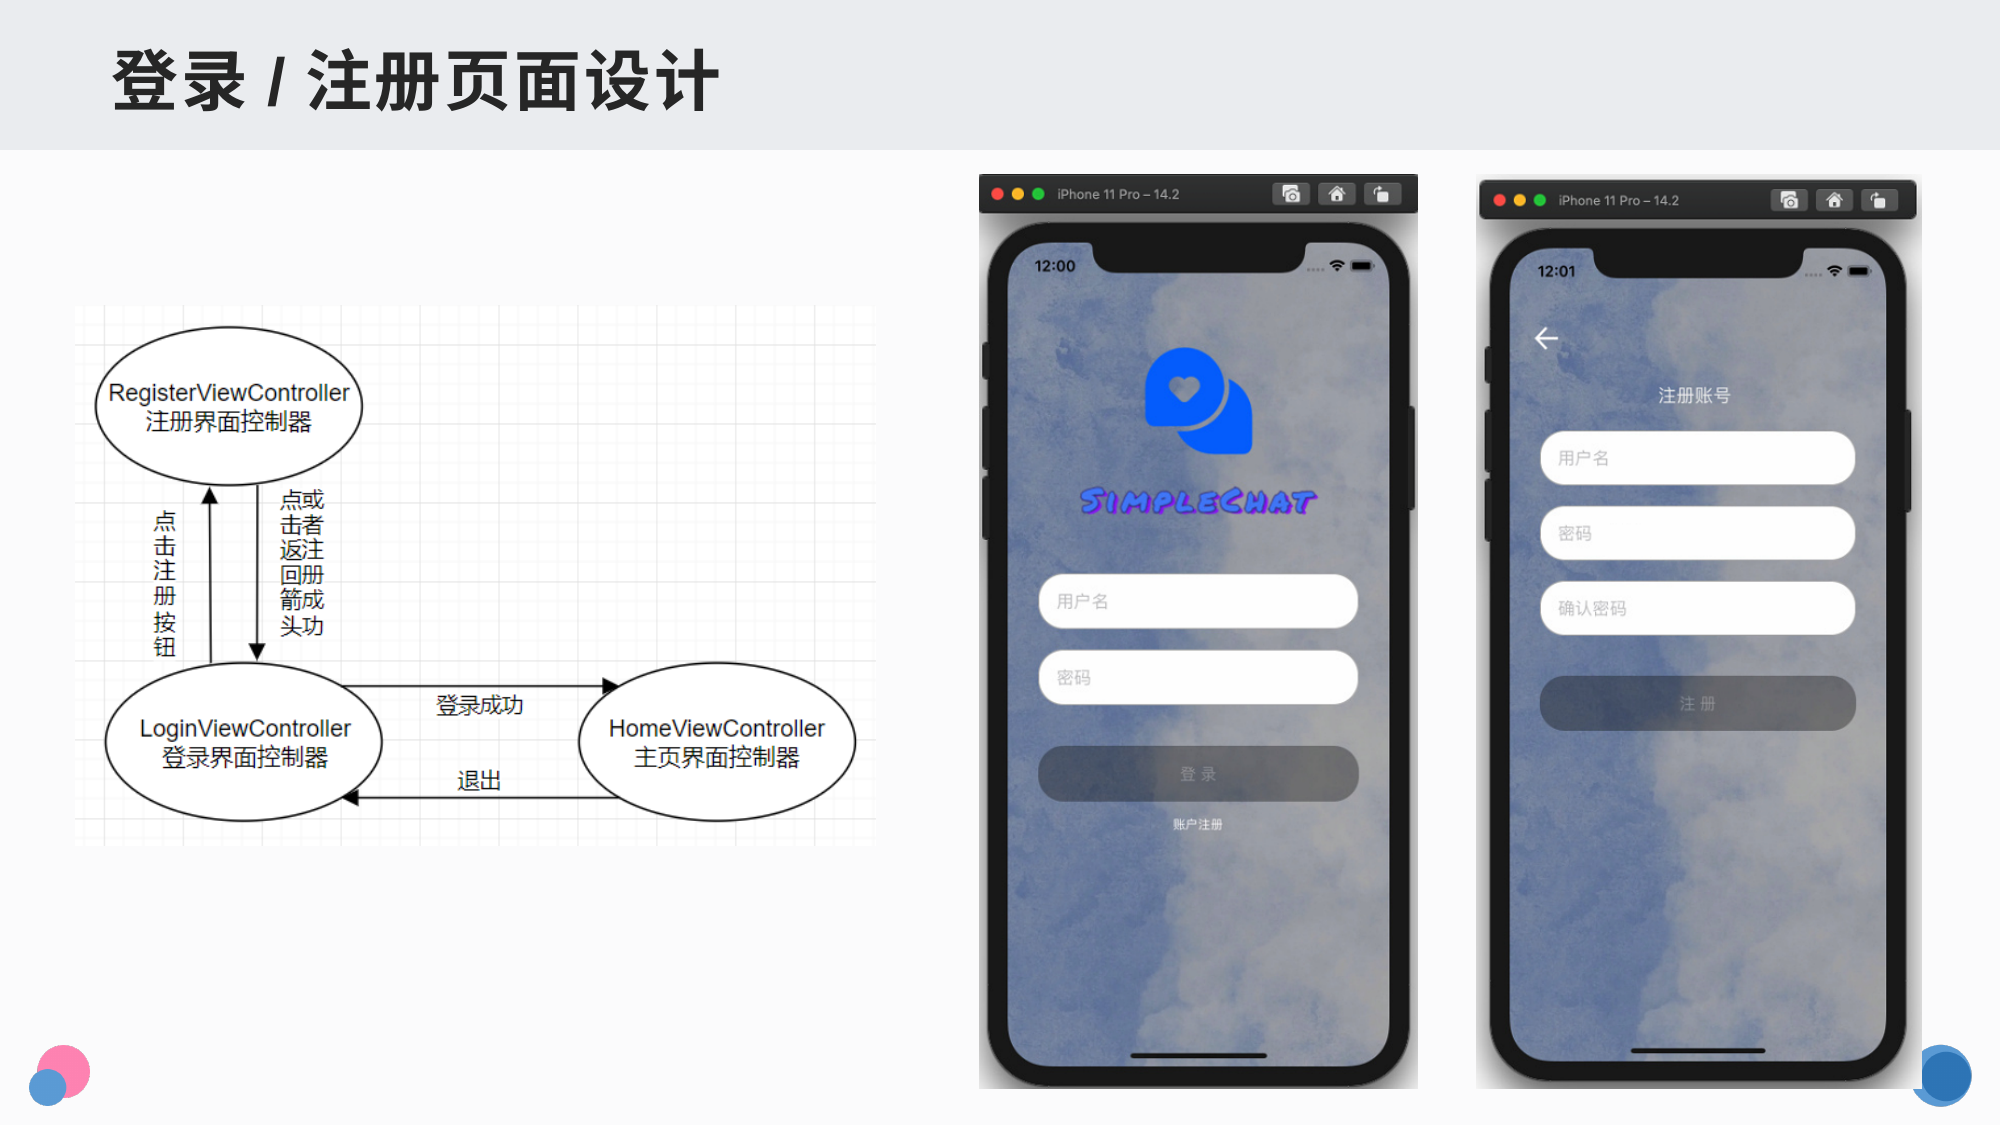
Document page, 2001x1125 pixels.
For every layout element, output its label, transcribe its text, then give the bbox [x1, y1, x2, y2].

picture [979, 174, 1418, 1089]
picture [1476, 174, 2000, 1125]
picture [75, 305, 876, 846]
text_box [0, 0, 2000, 151]
picture [0, 1026, 119, 1125]
text_box 登录/注册页面设计 [99, 25, 1901, 125]
